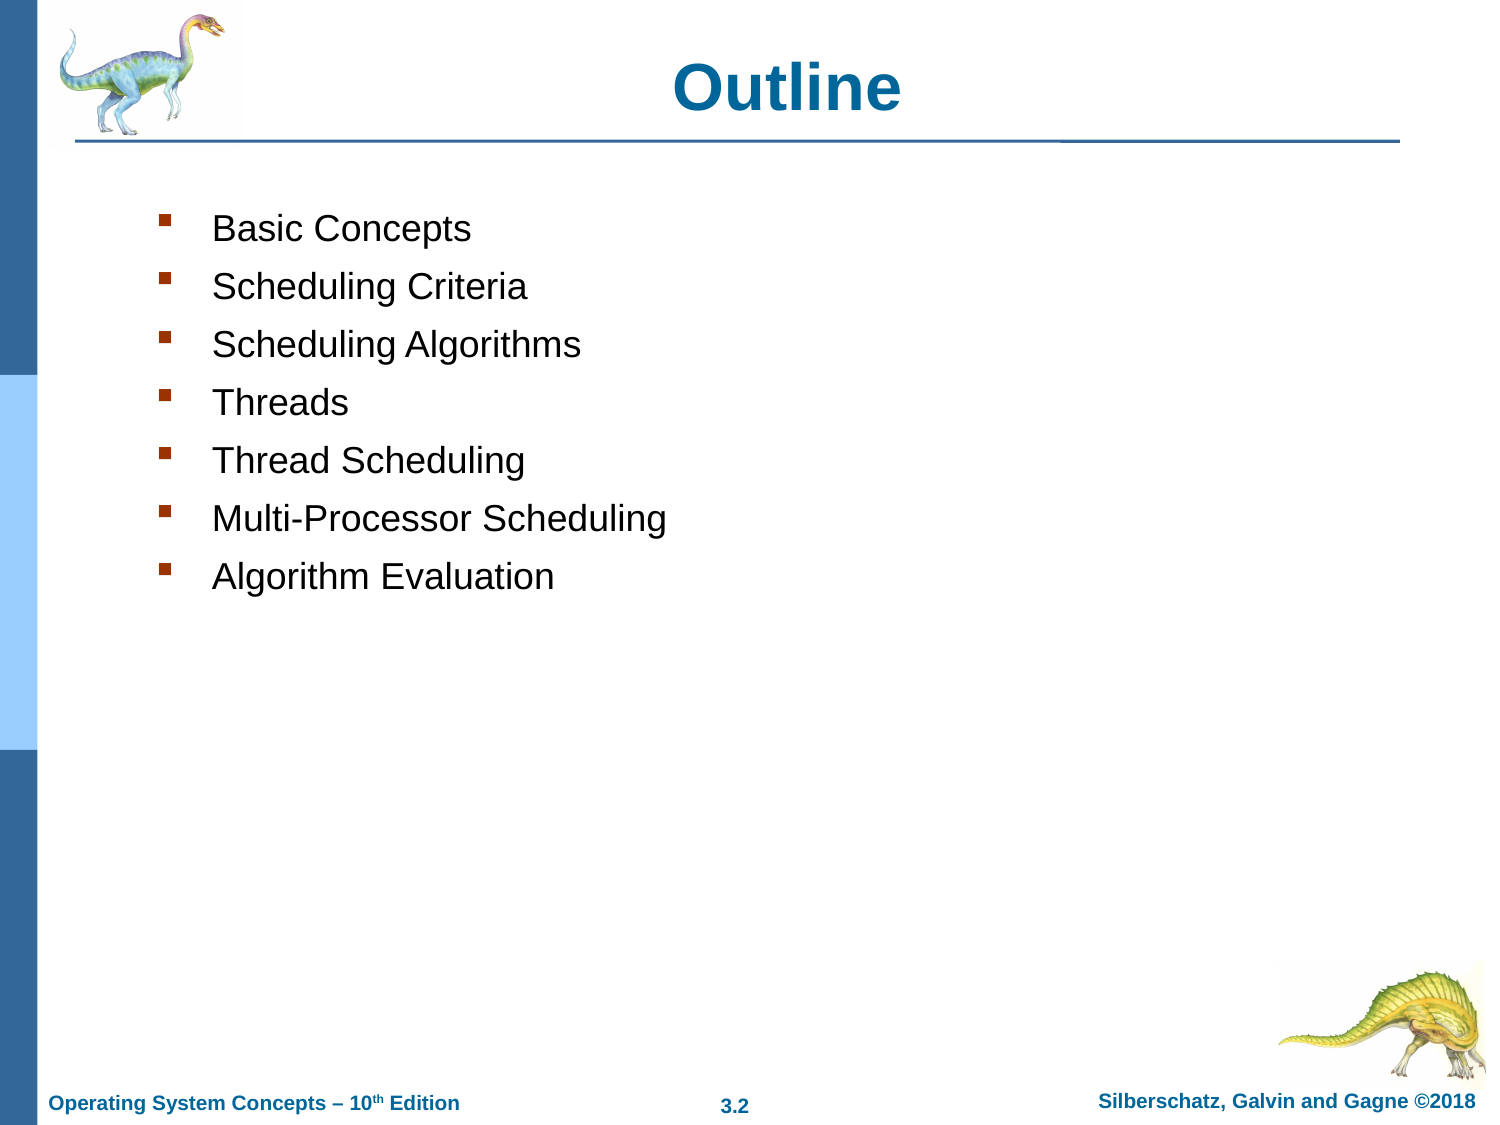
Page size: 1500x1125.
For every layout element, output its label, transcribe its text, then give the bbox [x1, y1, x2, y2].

picture [46, 0, 243, 149]
picture [1275, 959, 1486, 1090]
list Basic Concepts Scheduling Criteria Scheduling Algorithms Threads Thread Scheduling Multi-Processor Scheduling Algorithm Evaluation [140, 196, 1344, 816]
title Outline [150, 36, 1425, 132]
